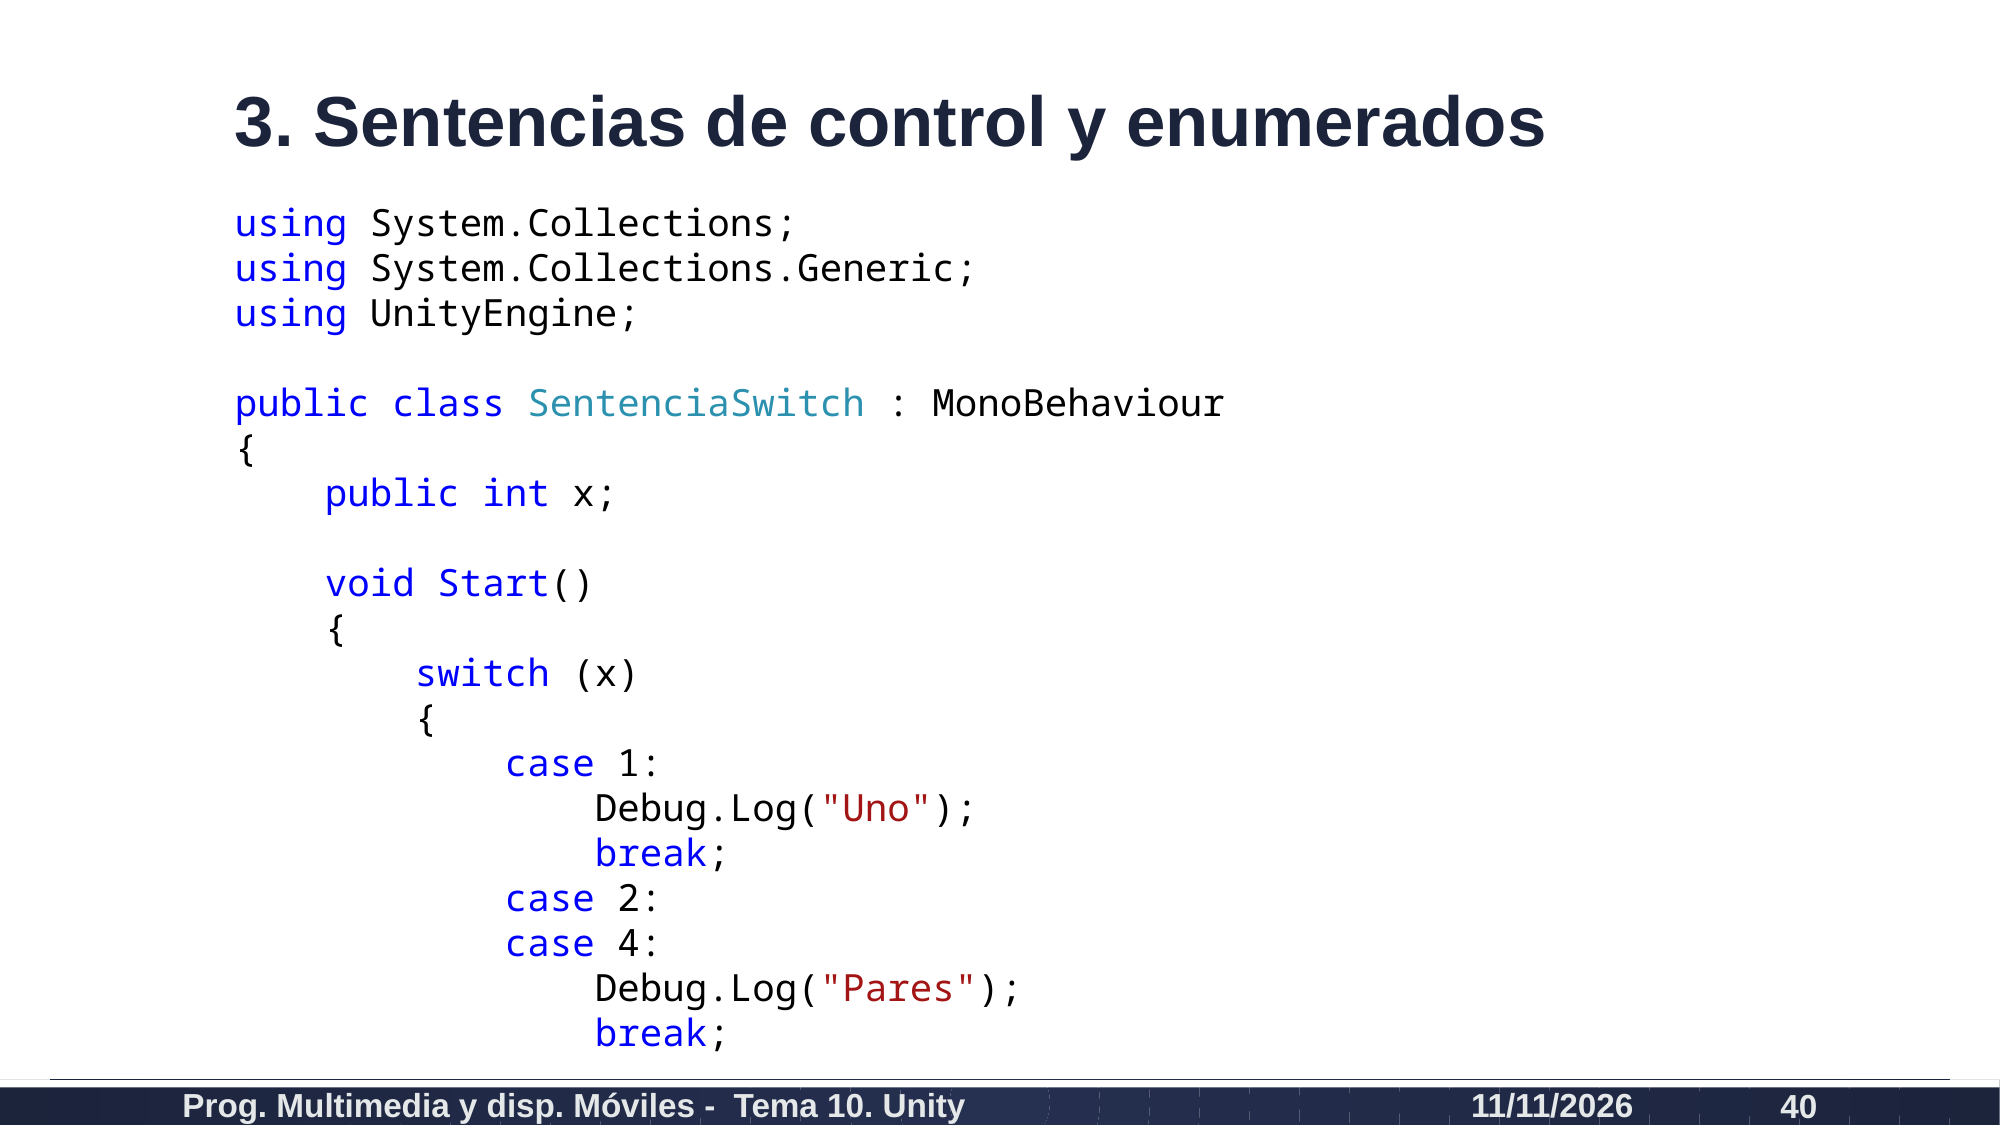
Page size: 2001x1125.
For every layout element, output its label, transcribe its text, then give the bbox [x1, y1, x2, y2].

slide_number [1420, 1085, 1649, 1124]
title 3. Sentencias de control y enumerados [219, 76, 1780, 170]
slide_number 40 [1674, 1085, 1833, 1125]
footer Prog. Multimedia y disp. Móviles - Tema 10. Unity [167, 1085, 1395, 1124]
text_box using System.Collections; using System.Collections.Generic; using UnityEngine; public class SentenciaSwitch : MonoBehaviour { public int x; void Start() { switch (x) { case 1: Debug.Log("Uno"); break; case 2: case 4: Debug.Log("Pares"); break; [219, 191, 1500, 1107]
